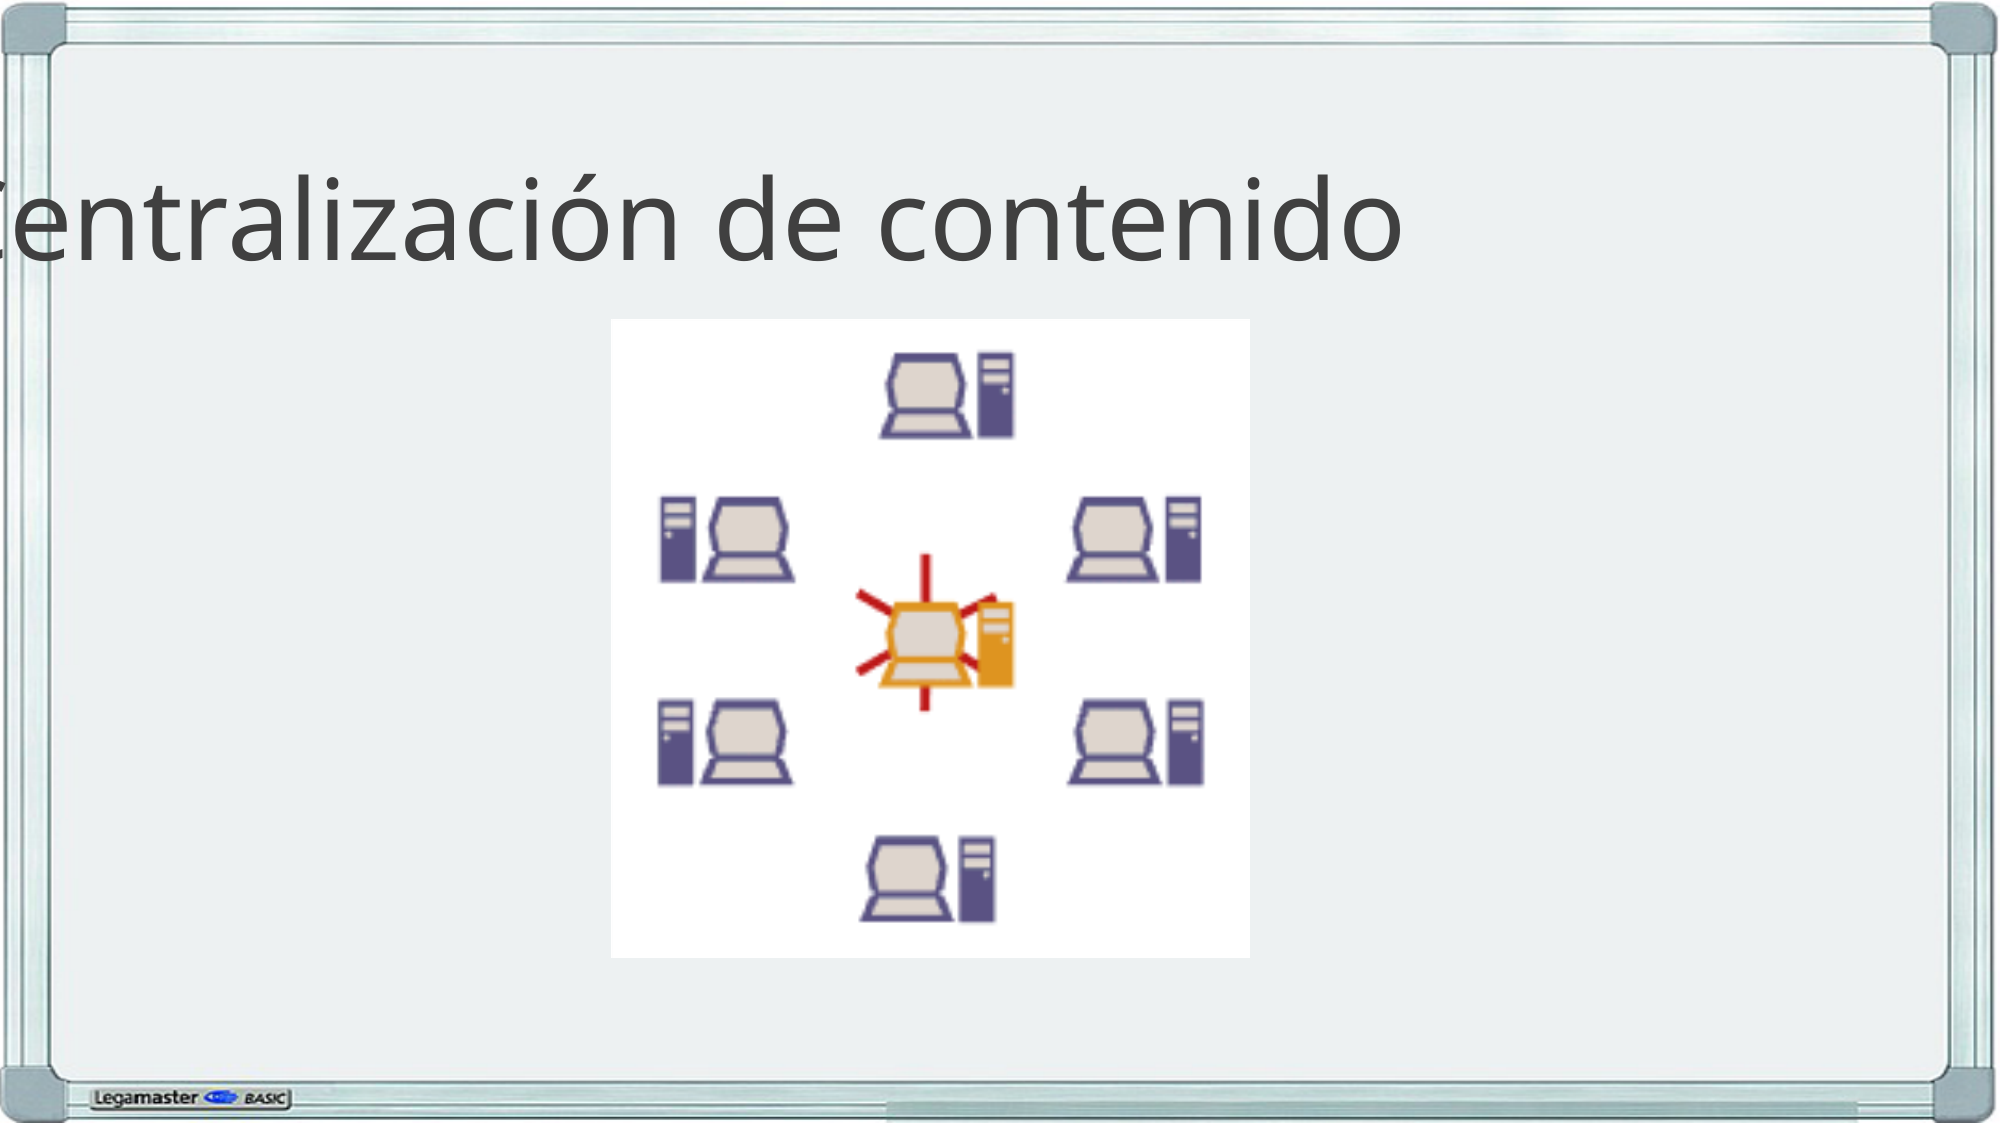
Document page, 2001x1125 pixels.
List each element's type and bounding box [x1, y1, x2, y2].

picture [611, 318, 1250, 958]
list [0, 0, 2000, 1123]
